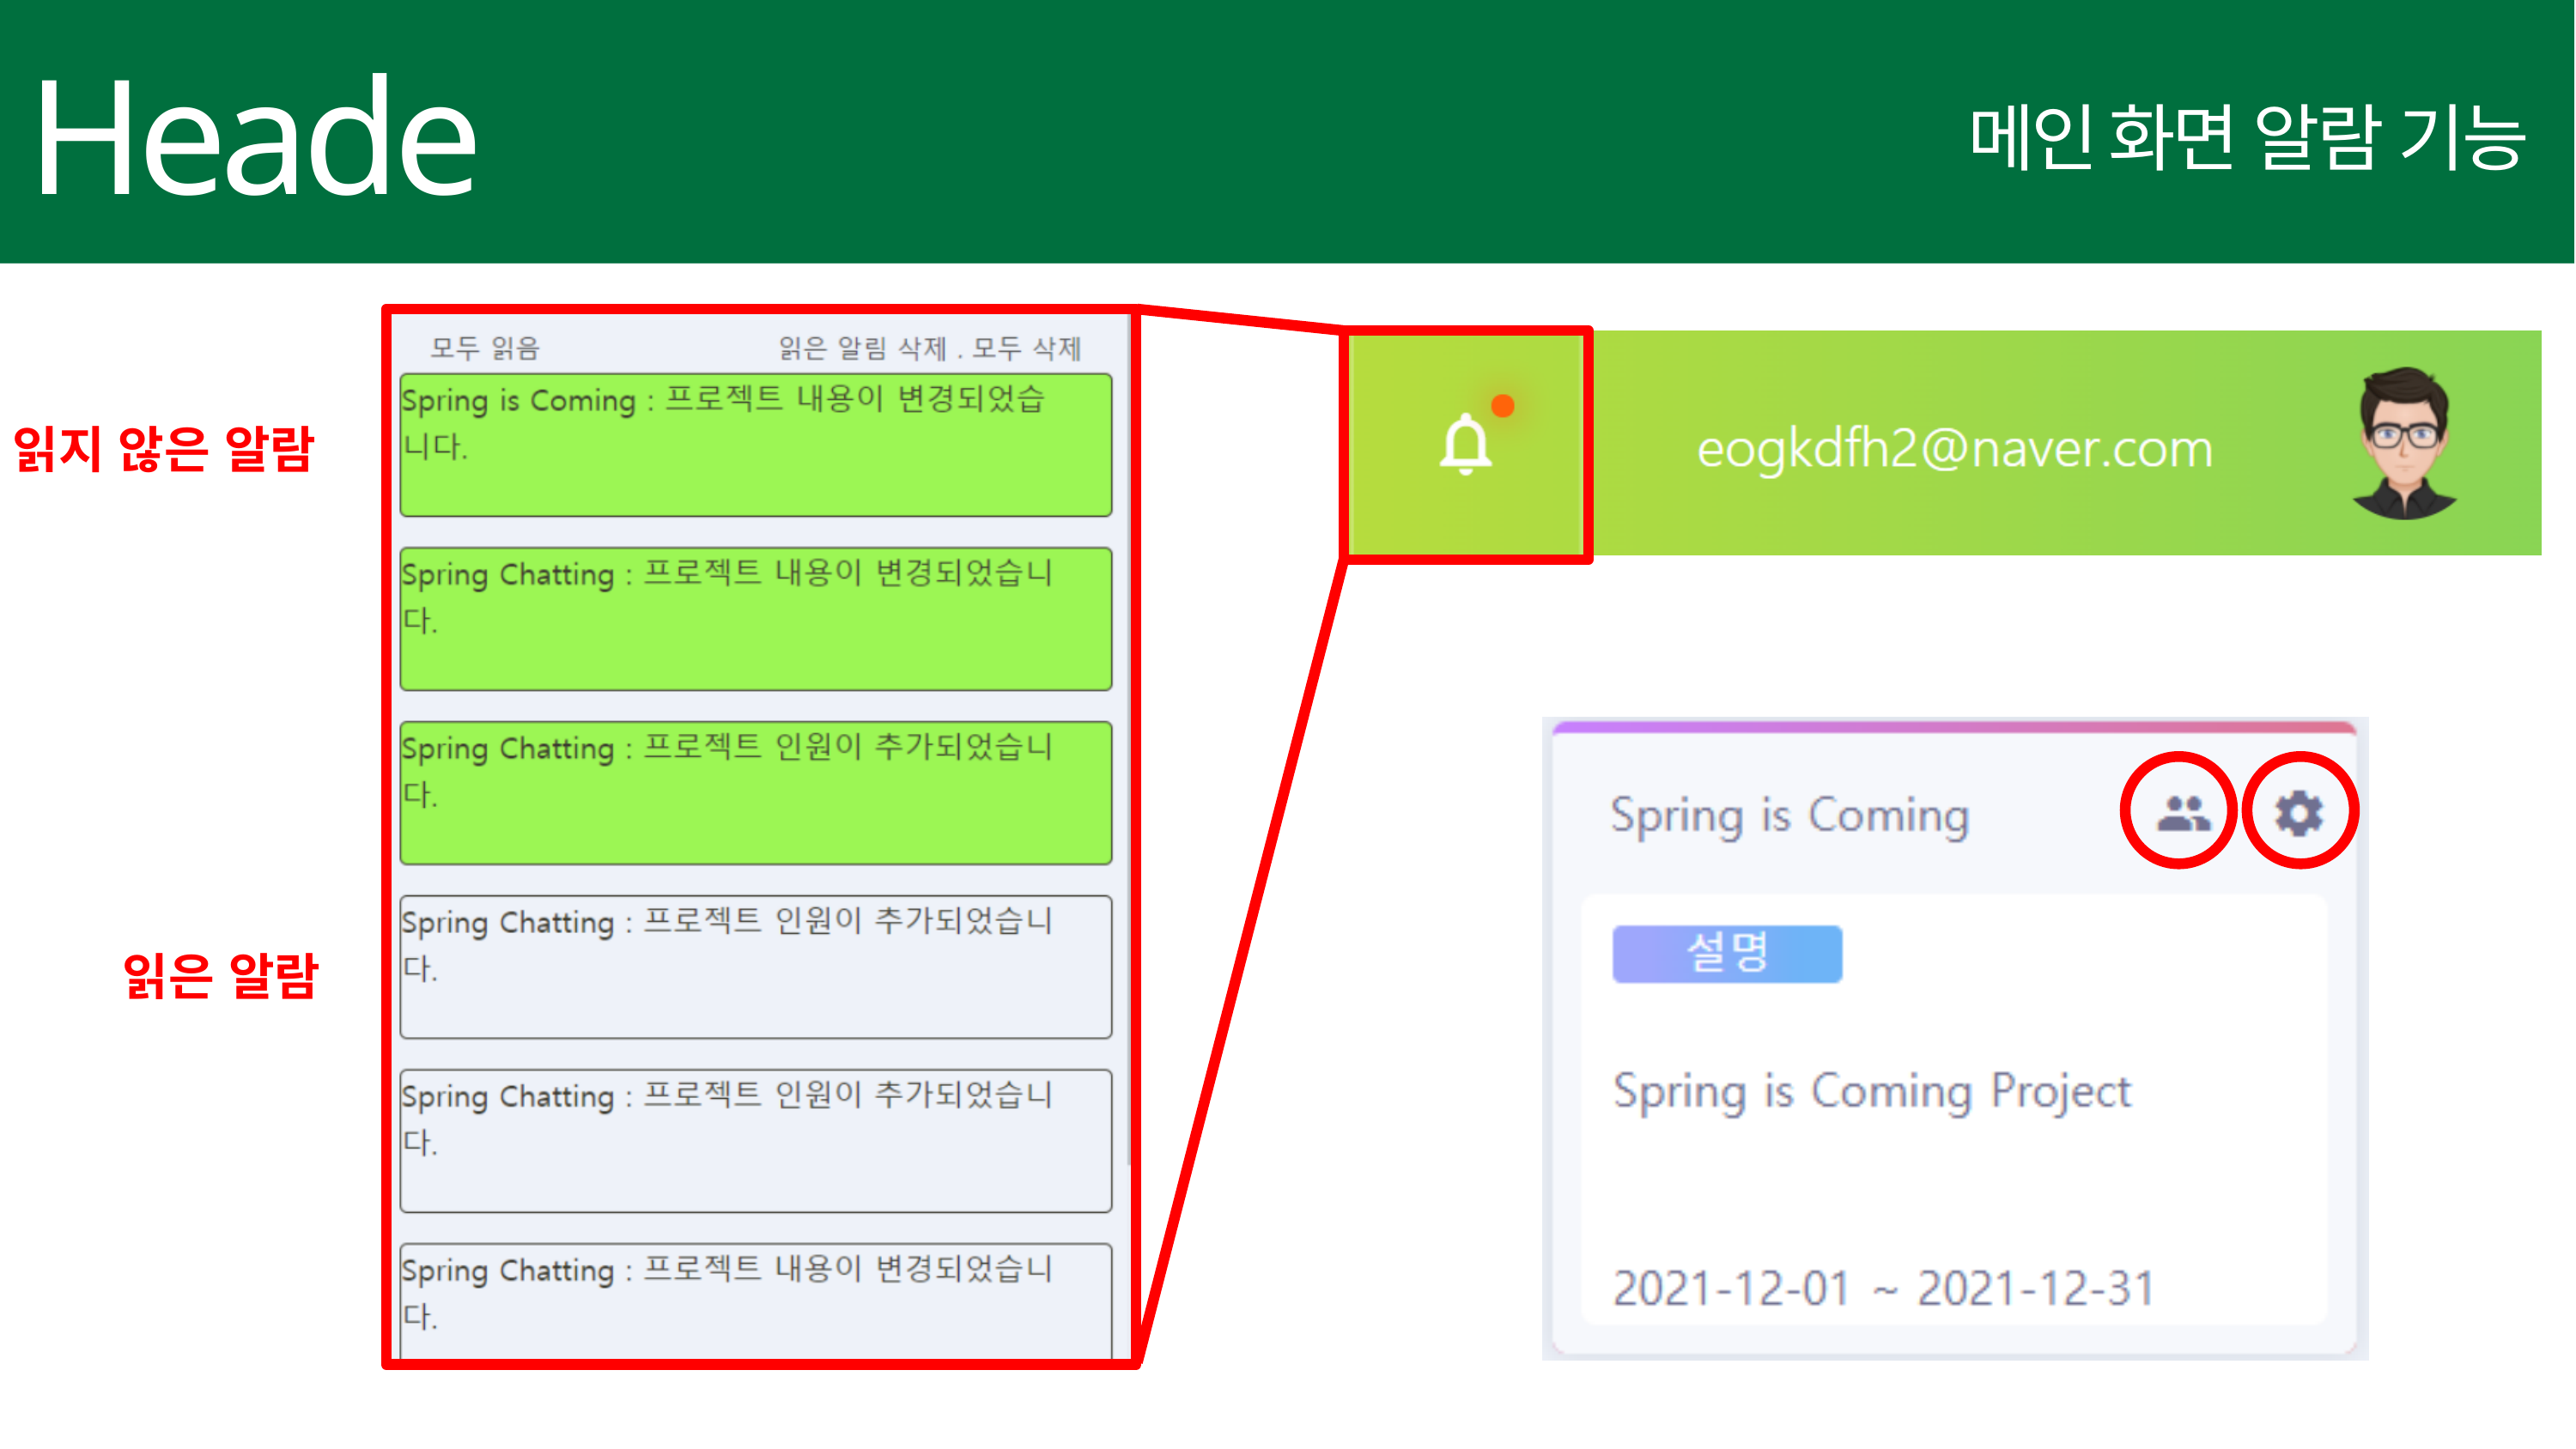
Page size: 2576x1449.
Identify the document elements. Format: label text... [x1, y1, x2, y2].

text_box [1137, 308, 1345, 331]
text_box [1137, 559, 1345, 1363]
text_box 읽은 알람 [110, 938, 355, 1012]
text_box Header [0, 273, 489, 423]
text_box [0, 0, 2576, 264]
picture [1348, 330, 2542, 555]
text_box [386, 313, 1137, 1365]
text_box 읽지 않은 알람 [0, 411, 355, 485]
picture [1541, 717, 2369, 1361]
text_box [385, 307, 1137, 312]
